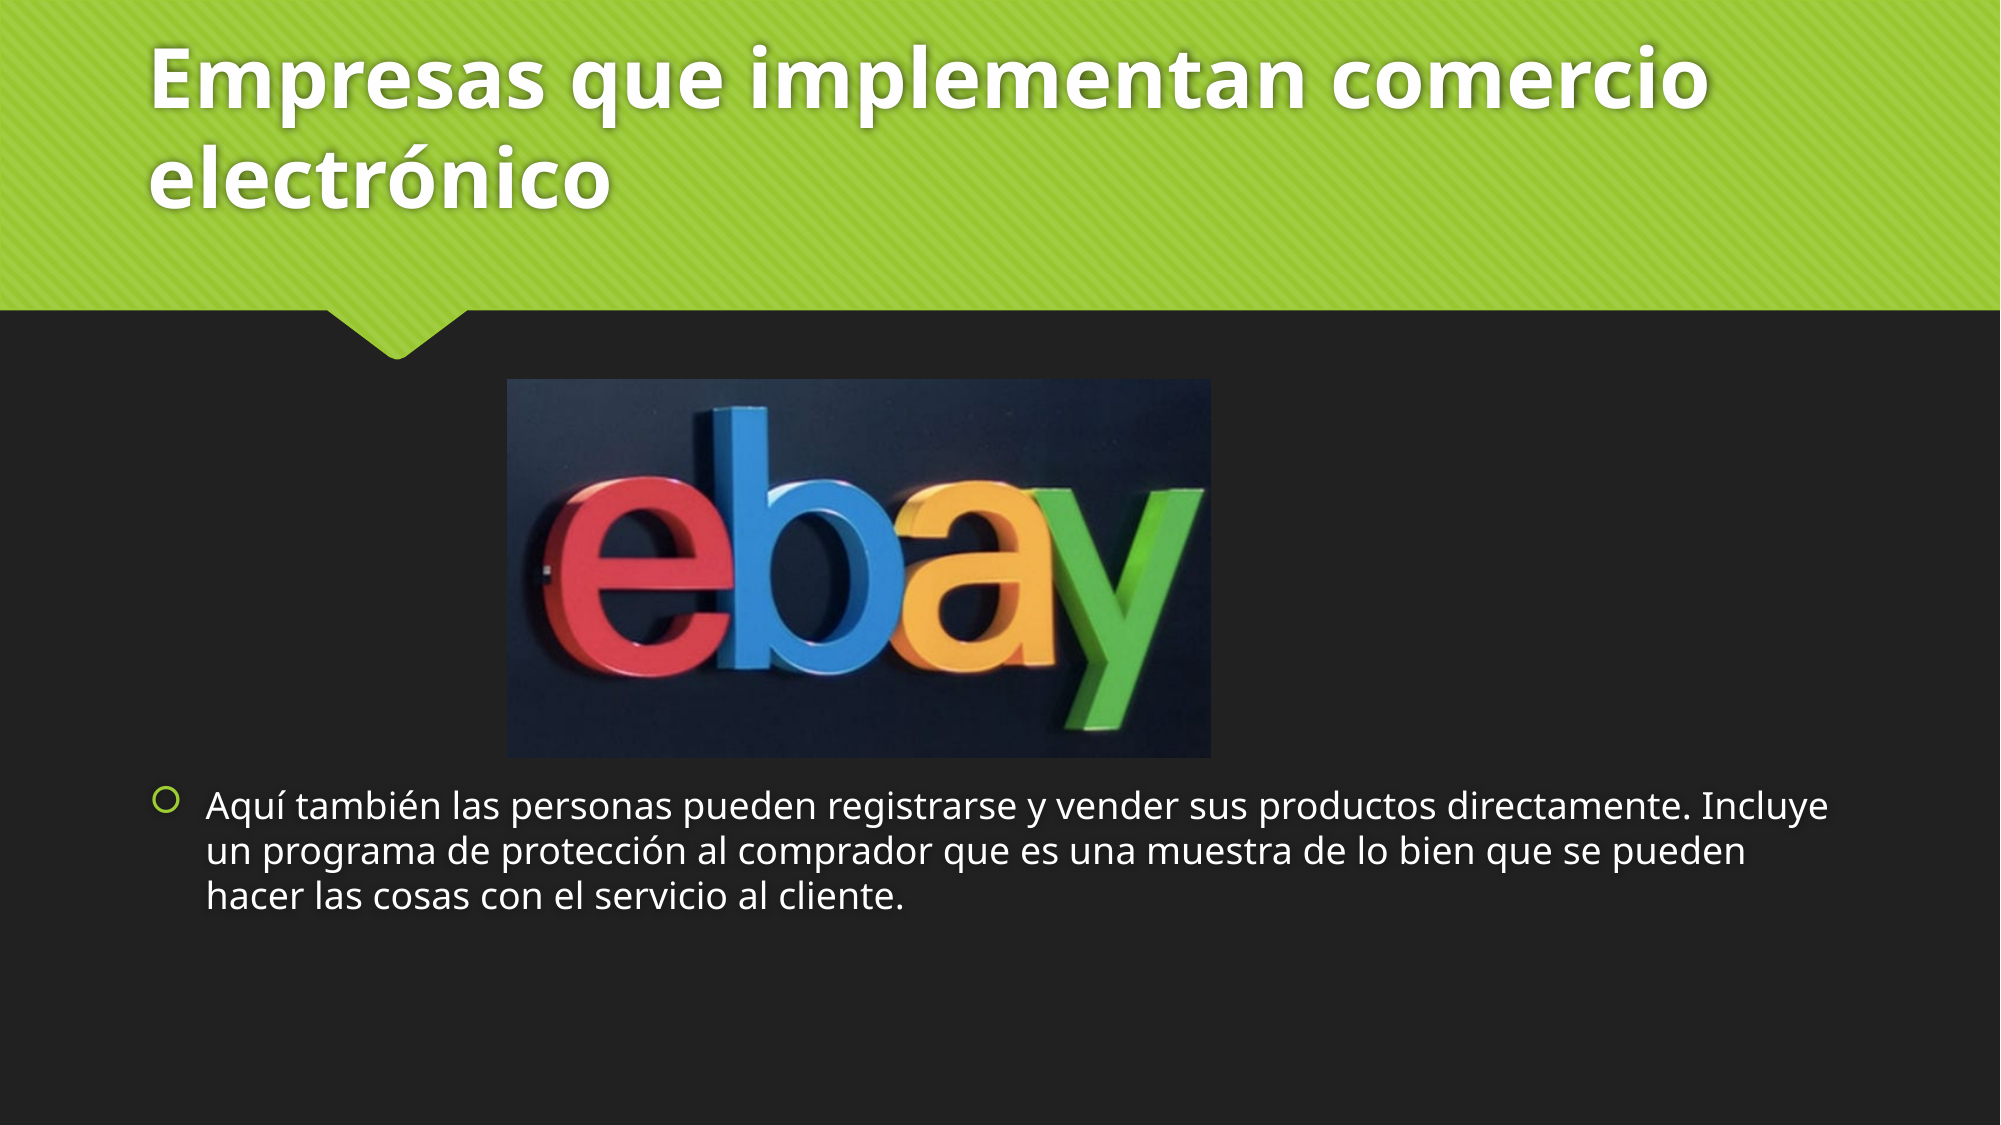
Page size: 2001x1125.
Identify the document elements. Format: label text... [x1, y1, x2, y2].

list Aquí también las personas pueden registrarse y vender sus productos directamente. Incluye un programa de protección al comprador que es una muestra de lo bien que se pueden hacer las cosas con el servicio al cliente. [134, 738, 1866, 962]
picture [507, 378, 1212, 758]
title Empresas que implementan comercio electrónico [132, 73, 1868, 233]
